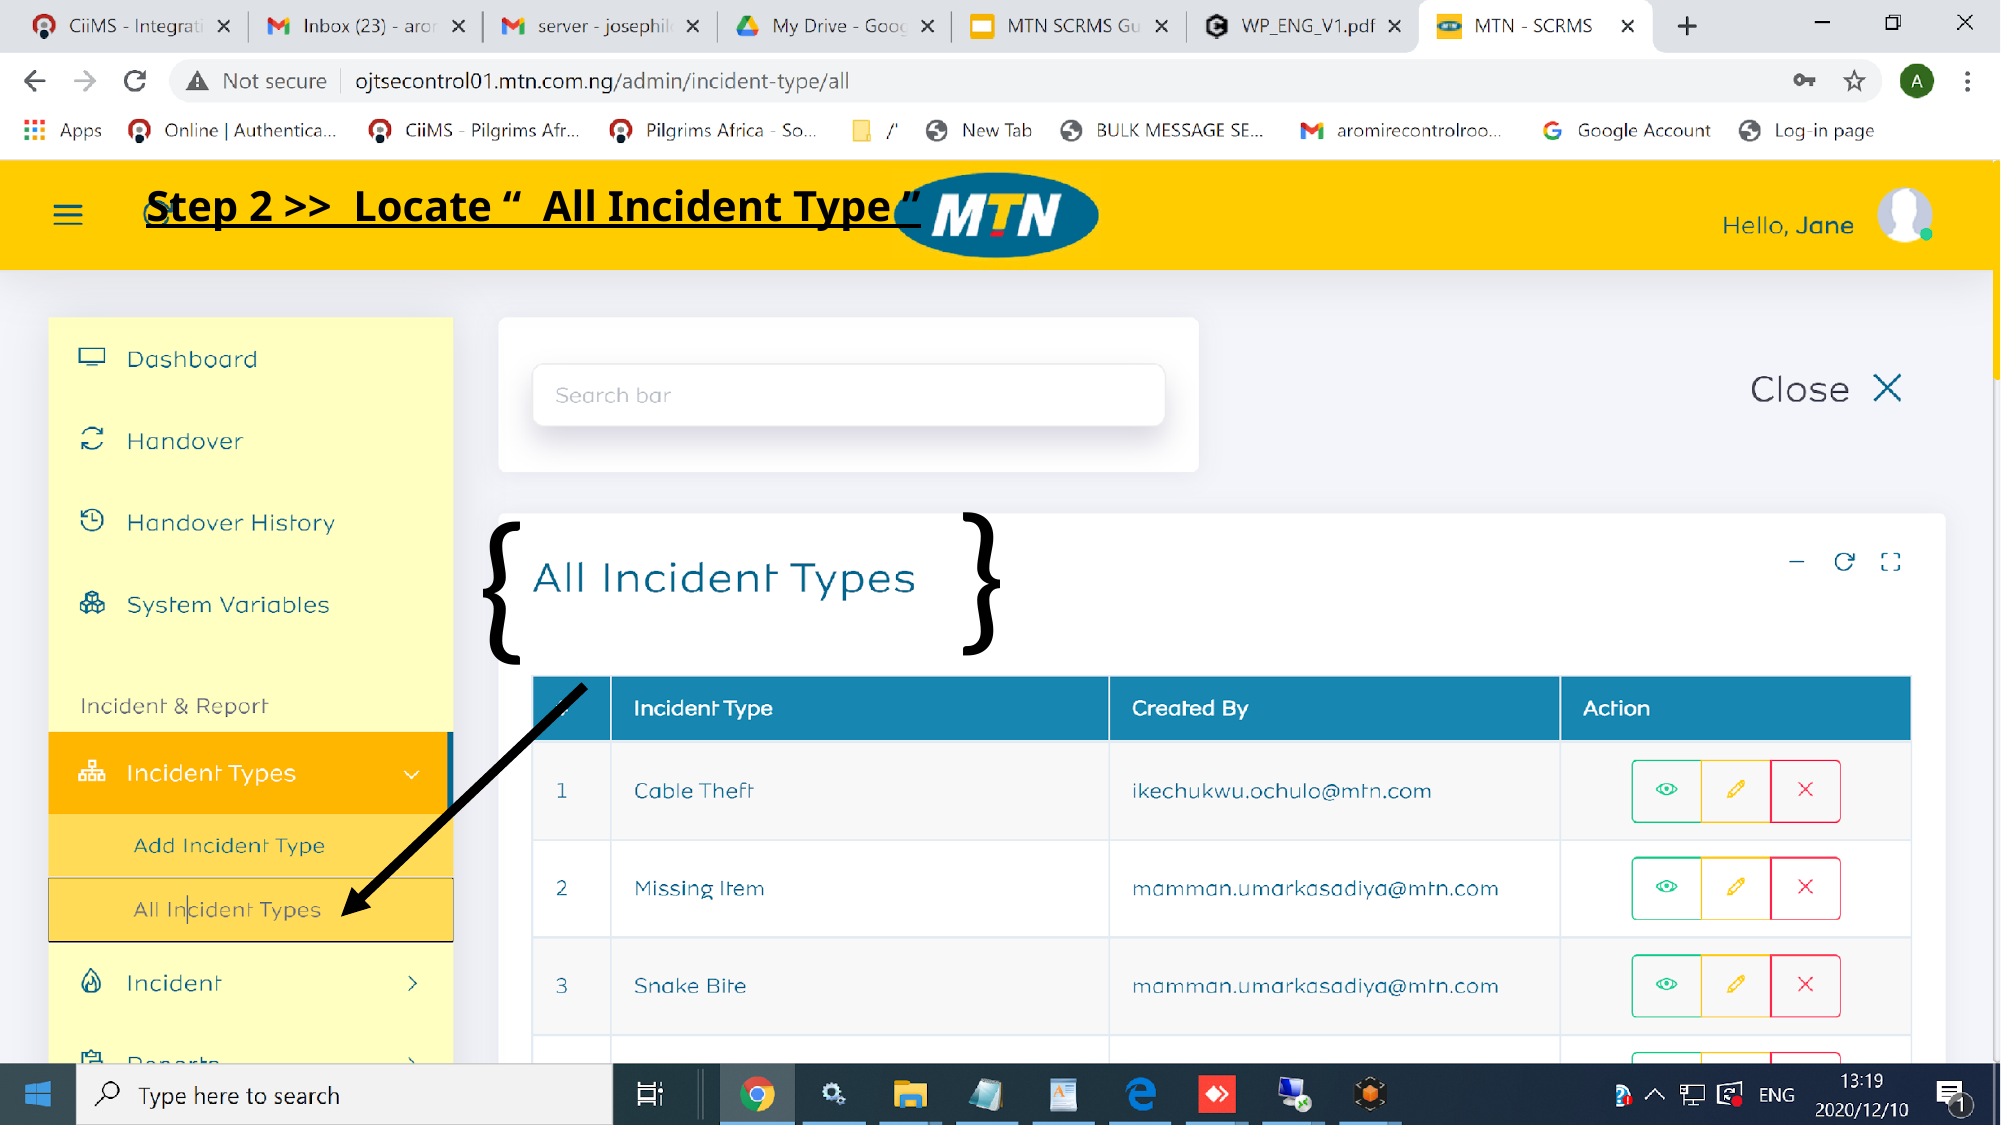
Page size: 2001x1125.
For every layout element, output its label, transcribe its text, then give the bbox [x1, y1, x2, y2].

text_box Step 2 >> Locate “ All Incident Type ” [128, 172, 939, 237]
picture [0, 0, 2001, 1125]
text_box { [938, 494, 1022, 710]
text_box { [462, 468, 546, 684]
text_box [340, 685, 585, 917]
